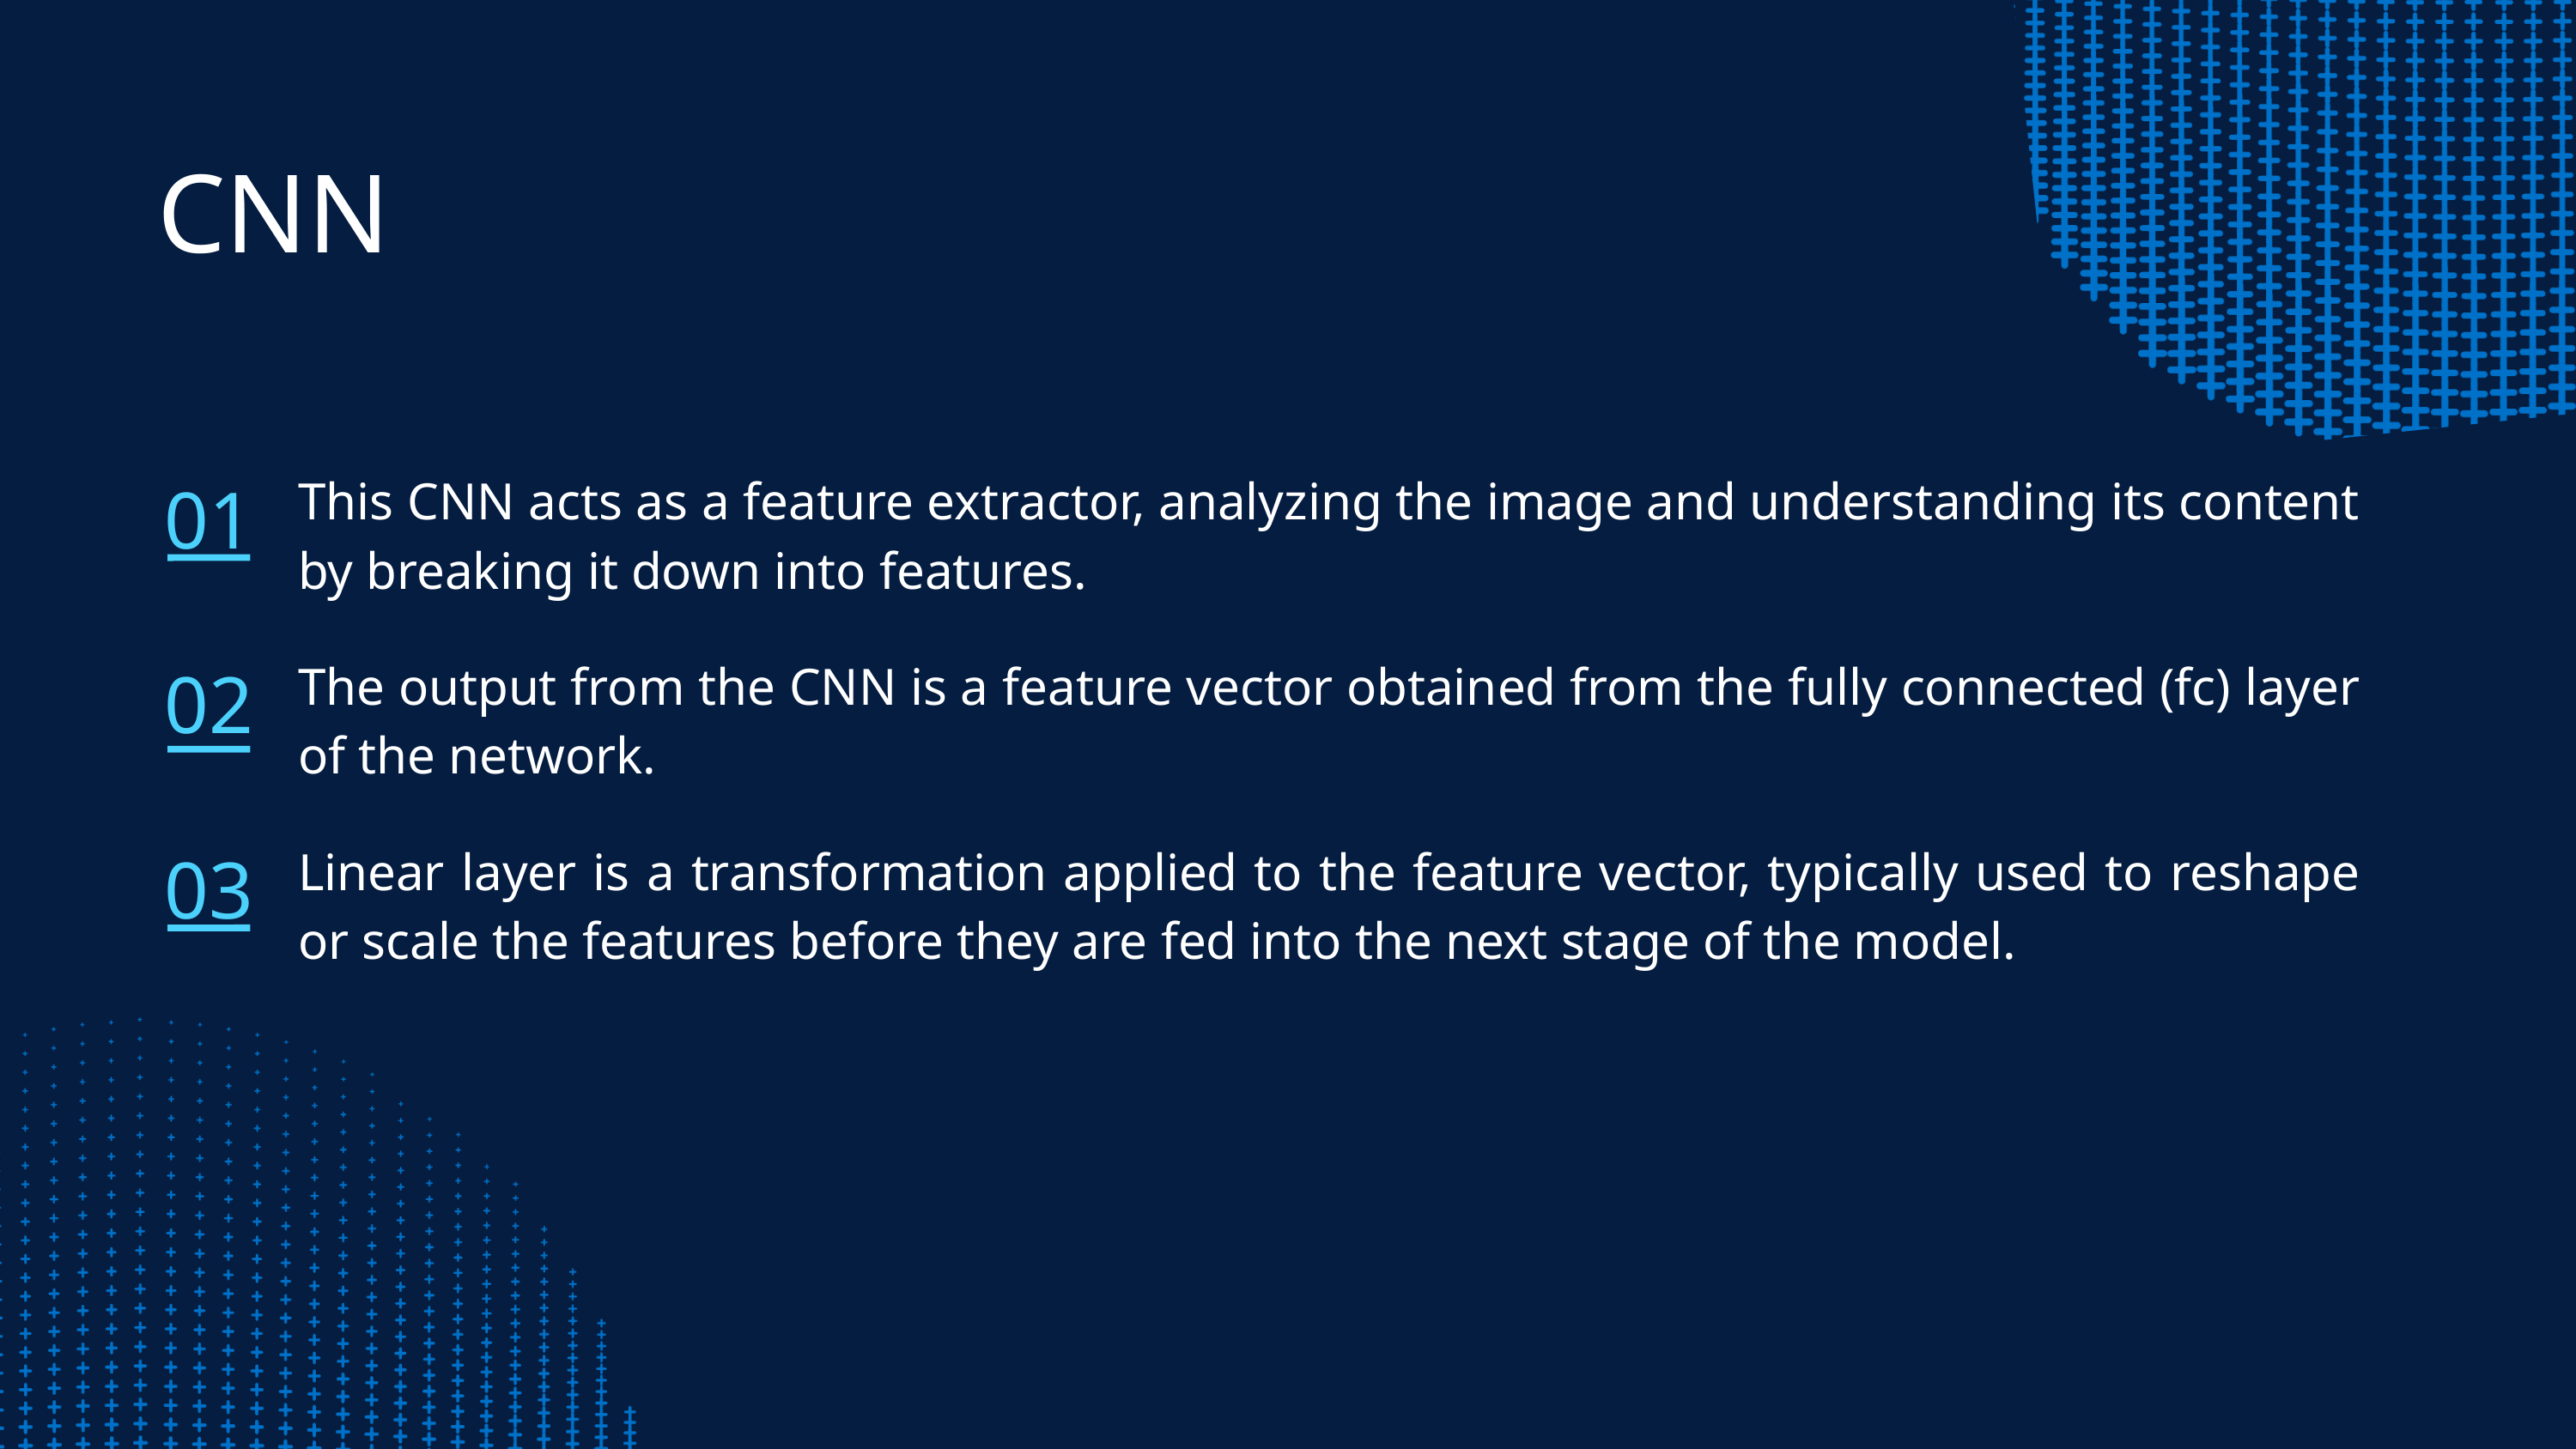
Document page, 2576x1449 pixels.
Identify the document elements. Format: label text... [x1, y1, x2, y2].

text_box [2013, 0, 2576, 460]
text_box Linear layer is a transformation applied to the feature vector, typically used to reshape or scale the features before they are fed into the next stage of the model. [298, 831, 2360, 970]
text_box [0, 1017, 641, 1449]
text_box 01 [141, 457, 276, 565]
text_box 02 [141, 641, 276, 749]
text_box 03 [141, 827, 276, 935]
text_box CNN [77, 144, 470, 275]
text_box The output from the CNN is a feature vector obtained from the fully connected (fc) layer of the network. [298, 646, 2360, 785]
text_box This CNN acts as a feature extractor, analyzing the image and understanding its content by breaking it down into features. [298, 460, 2360, 599]
